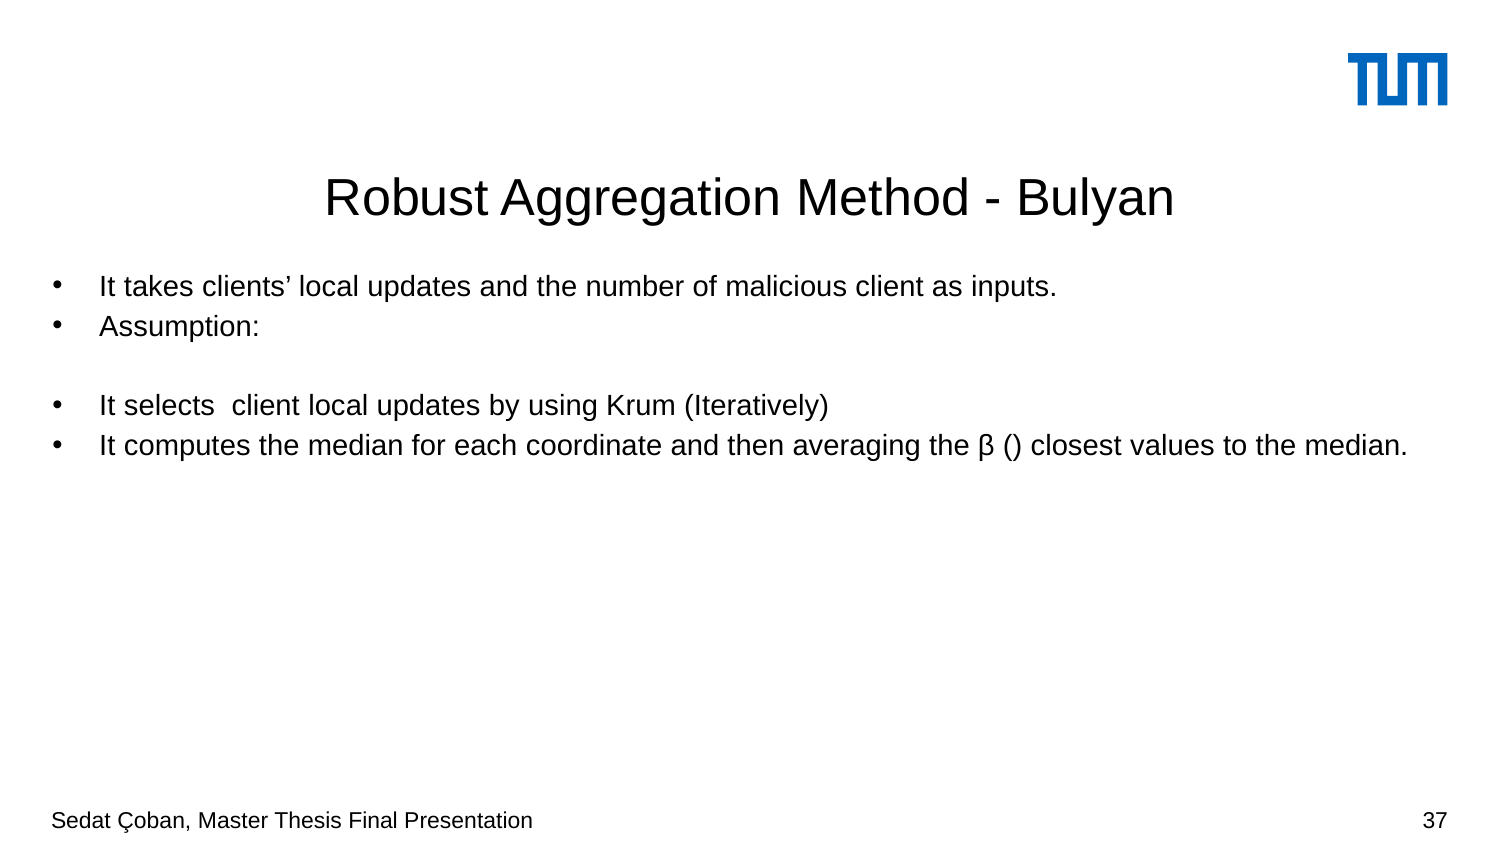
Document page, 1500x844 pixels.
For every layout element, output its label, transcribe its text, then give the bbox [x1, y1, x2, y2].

title Robust Aggregation Method - Bulyan [52, 159, 1449, 223]
slide_number 37 [1112, 796, 1448, 842]
footer Sedat Çoban, Master Thesis Final Presentation [51, 796, 1112, 842]
